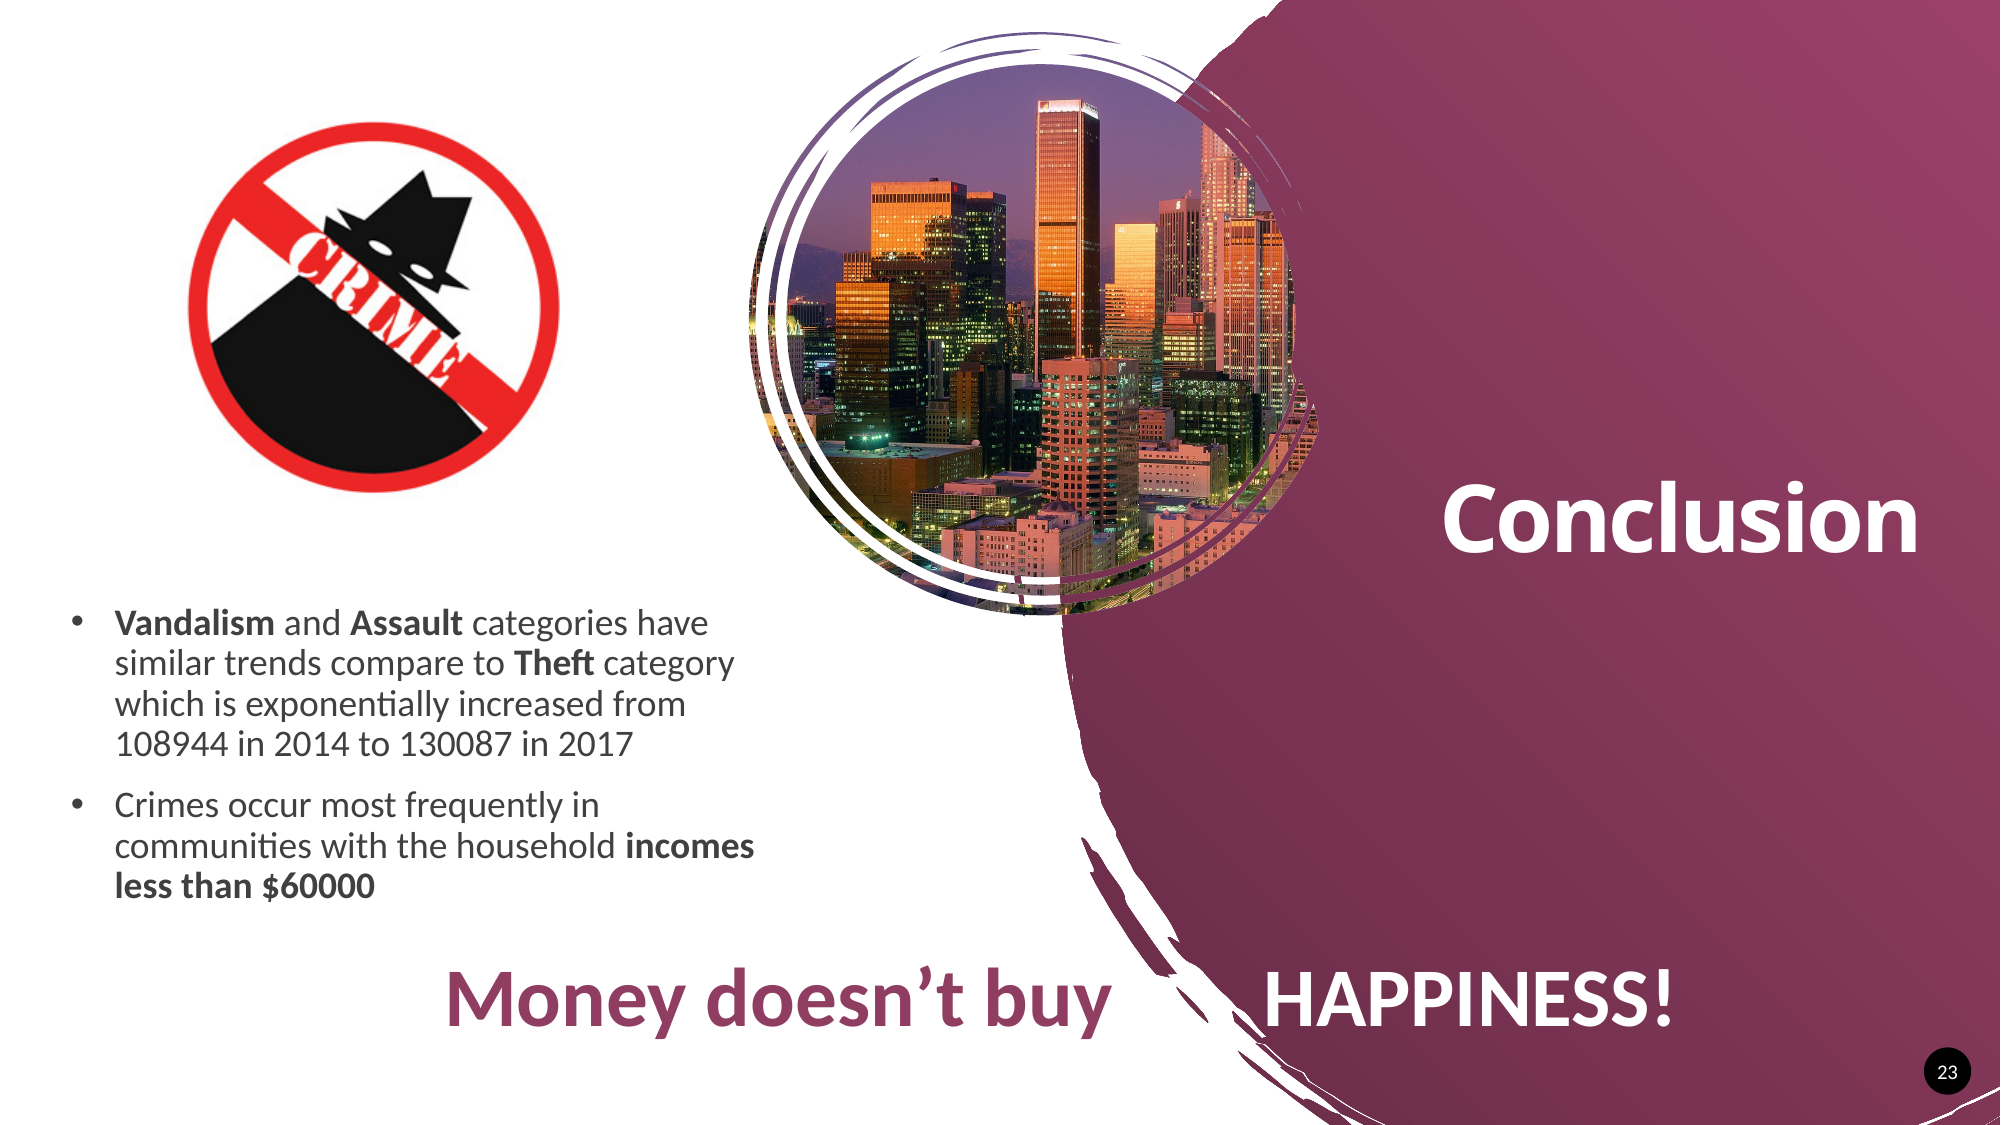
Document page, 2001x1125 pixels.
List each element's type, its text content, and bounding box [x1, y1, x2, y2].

subtitle Money doesn’t buy HAPPINESS! [128, 954, 1678, 1125]
slide_number 23 [1923, 1047, 1972, 1095]
title Conclusion [1319, 455, 1923, 574]
picture [159, 87, 590, 513]
list Vandalism and Assault categories have similar trends compare to Theft category which is exponentially increased from 108944 in 2014 to 130087 in 2017 Crimes occur most frequently in communities with the household incomes less than $60000 [70, 602, 800, 1051]
picture [748, 32, 1319, 616]
